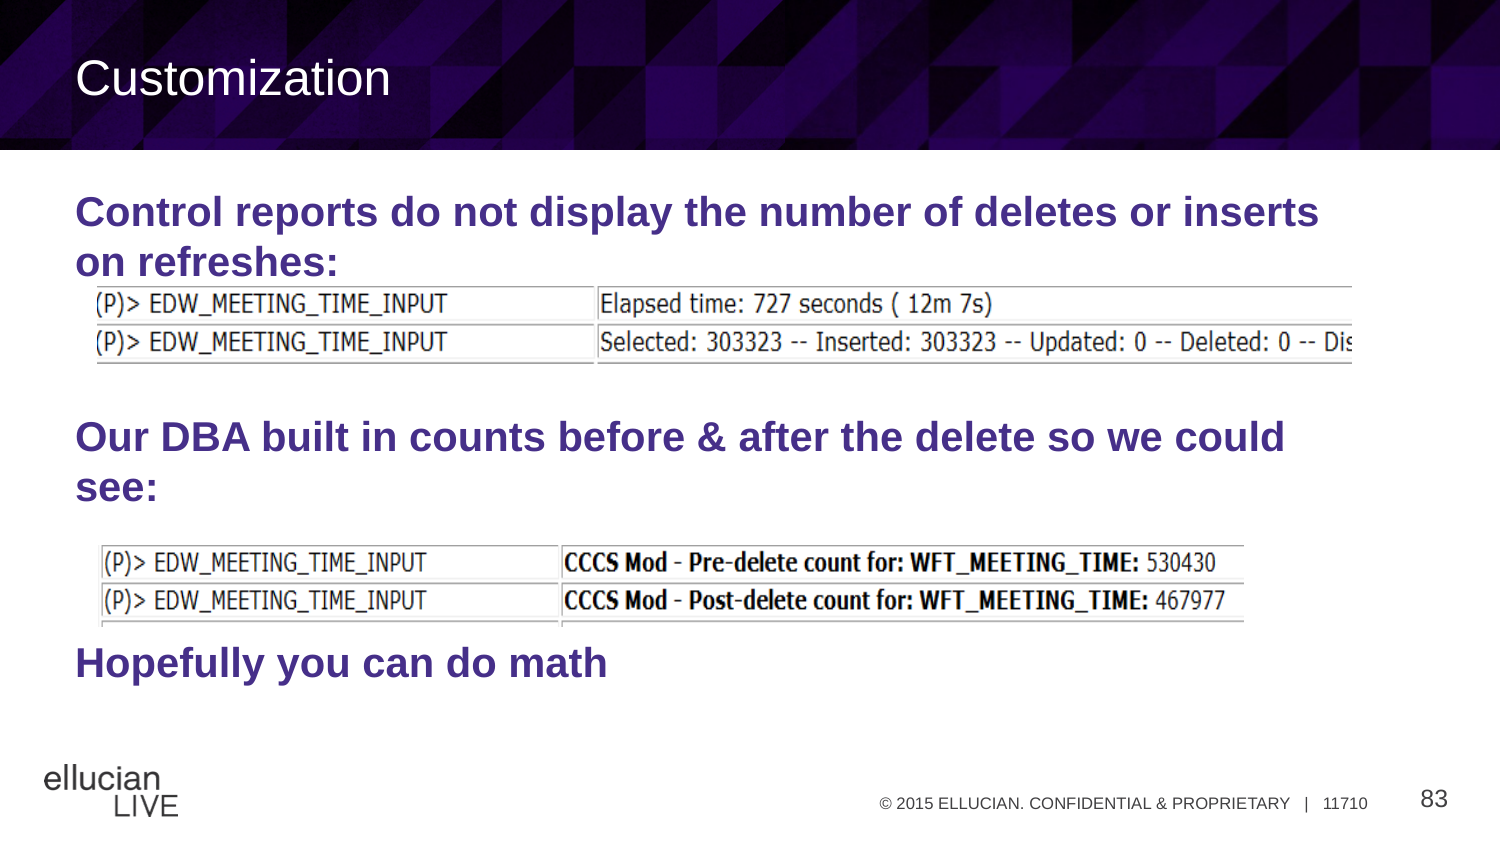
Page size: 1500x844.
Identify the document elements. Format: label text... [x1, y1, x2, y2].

title Customization [75, 4, 1369, 146]
picture [44, 764, 178, 817]
picture [97, 286, 1352, 364]
picture [97, 544, 1244, 627]
list Control reports do not display the number of deletes or inserts on refreshes: Our DBA built in counts before & after the delete so we could see: Hopefully you can do math [75, 185, 1369, 721]
picture [0, 0, 1500, 150]
